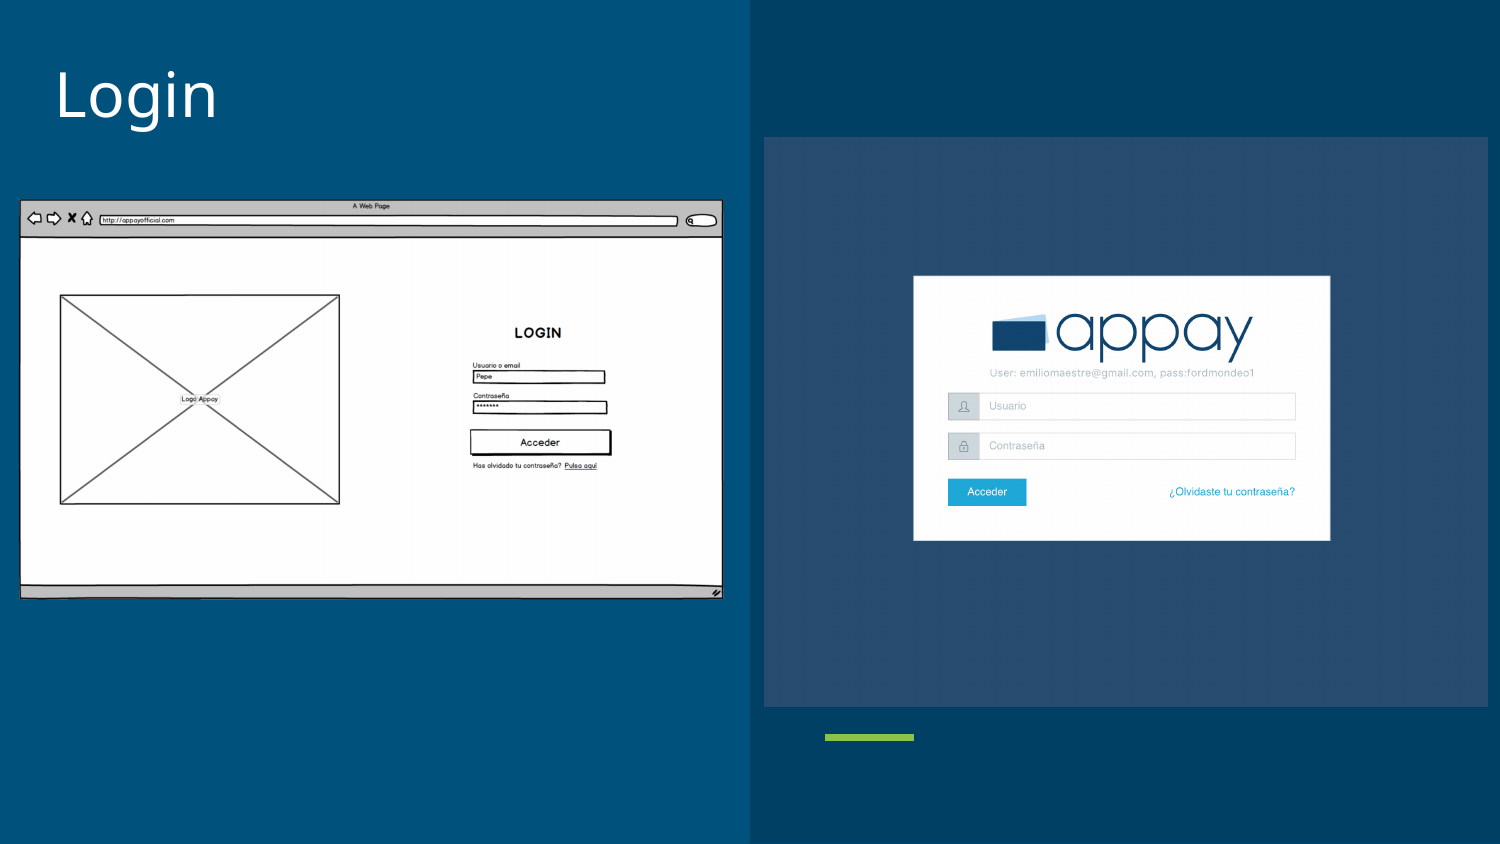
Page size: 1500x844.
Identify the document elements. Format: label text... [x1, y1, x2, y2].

picture [20, 200, 723, 599]
title Login [40, 17, 402, 146]
picture [763, 137, 1488, 707]
